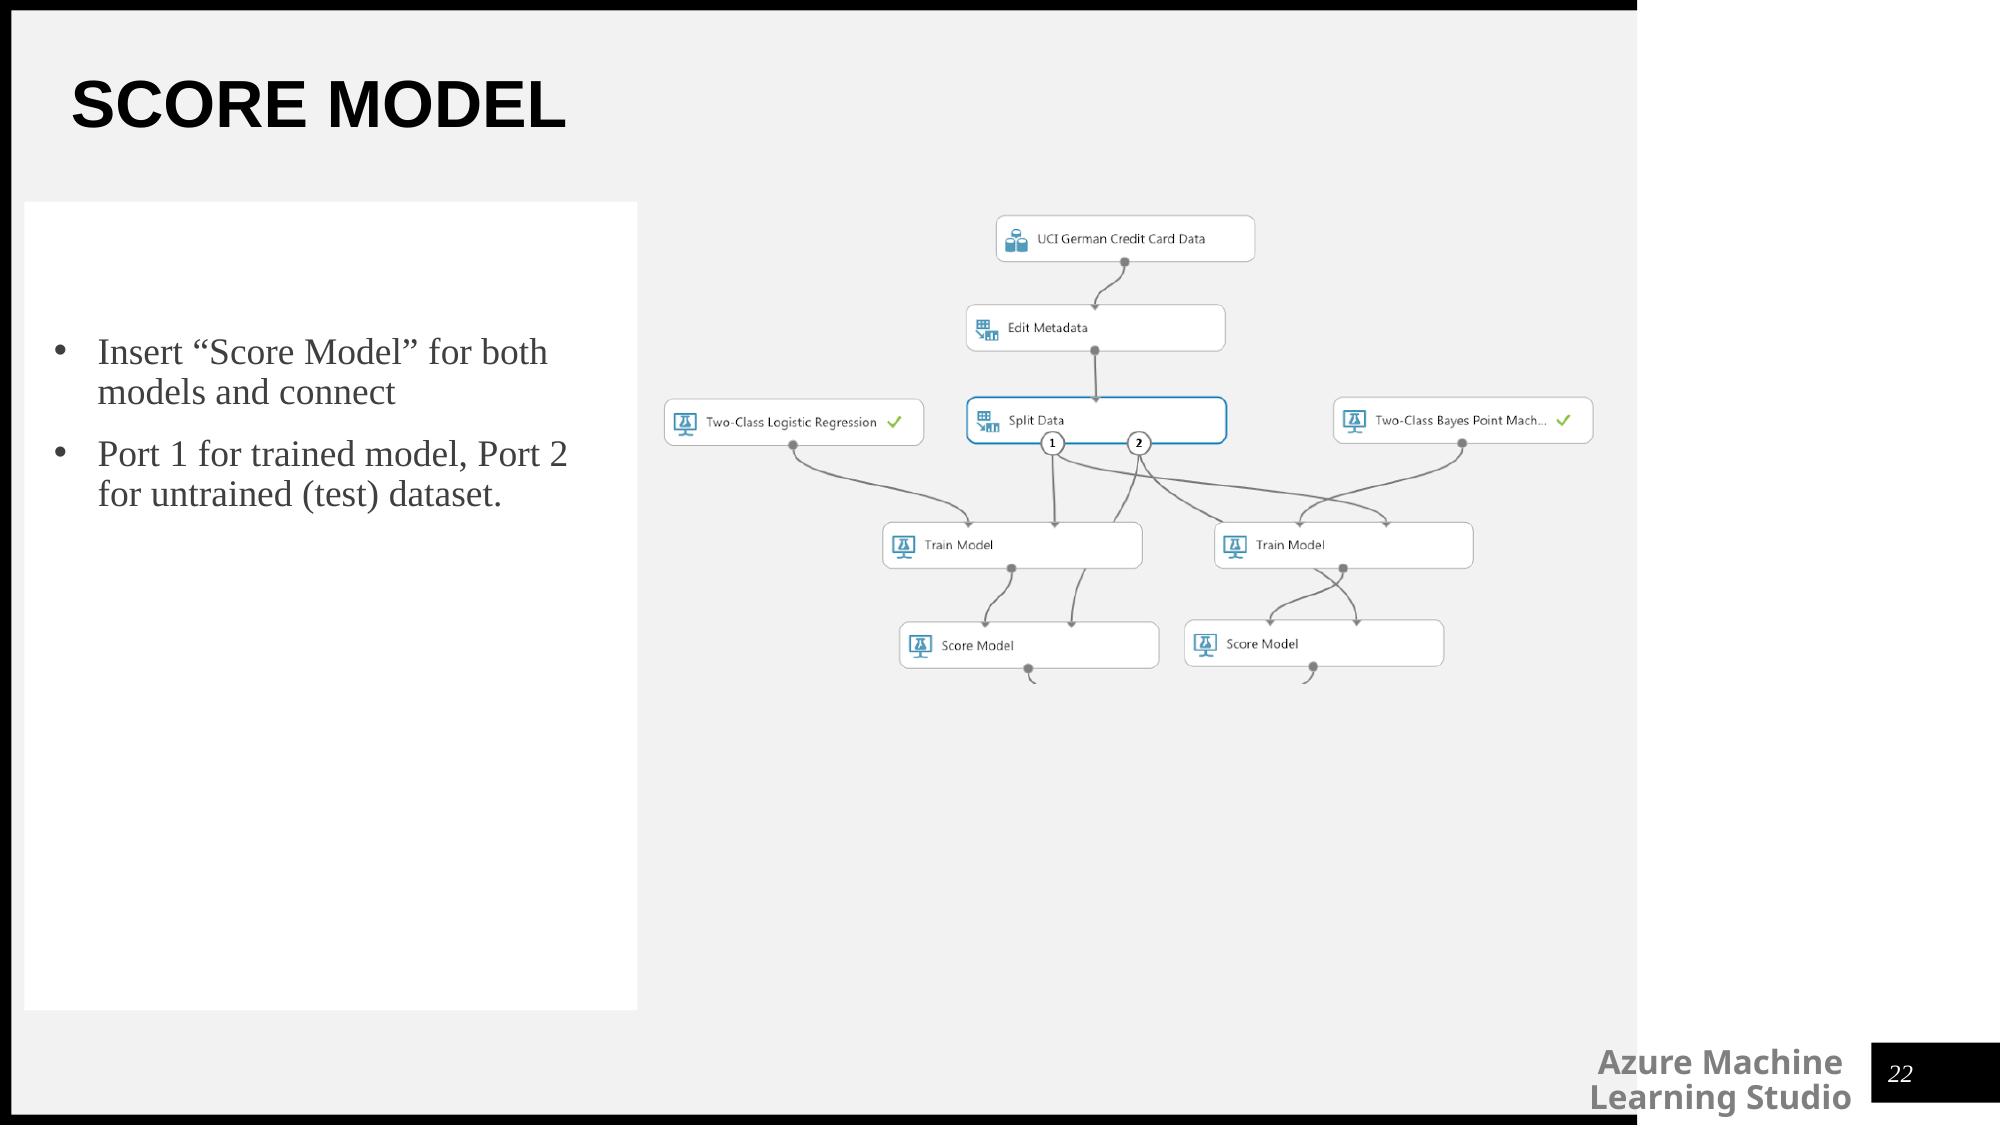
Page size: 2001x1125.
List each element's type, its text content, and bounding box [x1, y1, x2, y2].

slide_number ‹#› [1877, 1050, 1924, 1096]
list Insert “Score Model” for both models and connect Port 1 for trained model, Port 2 for untrained (test) dataset. [24, 201, 638, 1011]
picture [656, 201, 1616, 684]
title SCORE MODEL [70, 70, 1569, 142]
